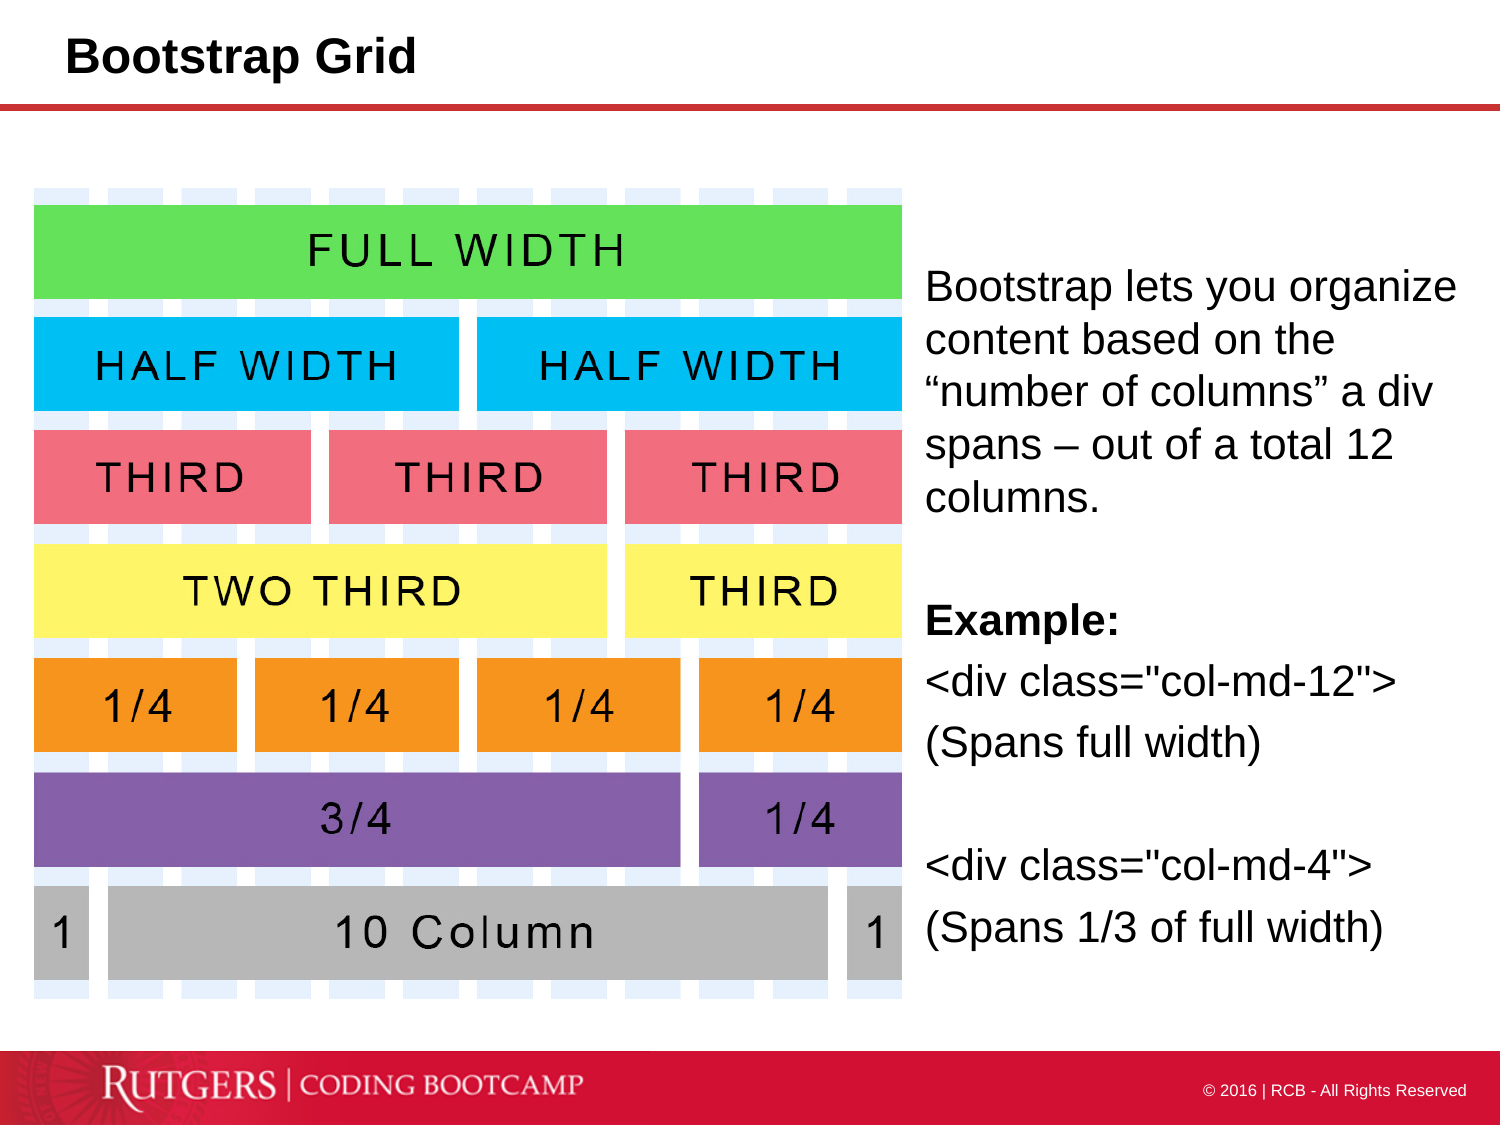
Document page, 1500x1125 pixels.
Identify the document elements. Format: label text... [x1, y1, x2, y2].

picture [24, 188, 911, 1000]
text_box [0, 0, 1500, 104]
text_box Bootstrap Grid [49, 16, 888, 91]
text_box © 2016 | RCB - All Rights Reserved [1024, 1072, 1483, 1108]
list Bootstrap lets you organize content based on the “number of columns” a div spans – out of a total 12 columns. Example: <div class="col-md-12"> (Spans full width) <div class="col-md-4"> (Spans 1/3 of full width) [915, 249, 1475, 963]
text_box [648, 1049, 1500, 1125]
picture [0, 1051, 651, 1125]
